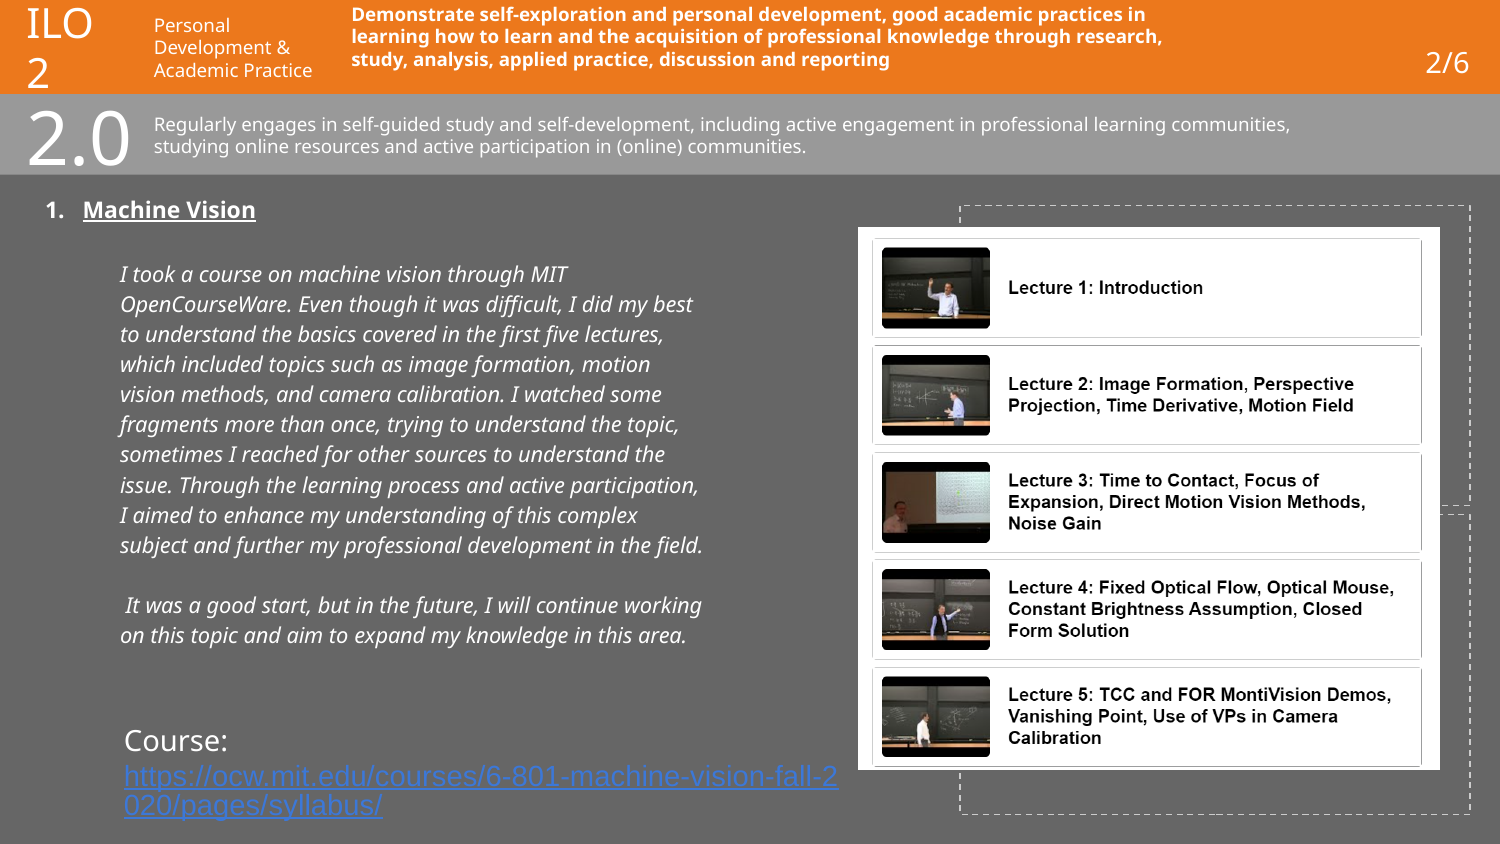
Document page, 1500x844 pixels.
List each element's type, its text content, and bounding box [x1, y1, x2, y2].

picture [858, 227, 1440, 770]
title Demonstrate self-exploration and personal development, good academic practices in learning how to learn and the acquisition of professional knowledge through research, study, analysis, applied practice, discussion and reporting [364, 0, 1217, 94]
text_box Course: https://ocw.mit.edu/courses/6-801-machine-vision-fall-2020/pages/syllabus/ [109, 714, 869, 835]
title ILO 2 [11, 0, 138, 94]
list Machine Vision I took a course on machine vision through MIT OpenCourseWare. Even though it was difficult, I did my best to understand the basics covered in the first five lectures, which included topics such as image formation, motion vision methods, and camera calibration. I watched some fragments more than once, trying to understand the topic, sometimes I reached for other sources to understand the issue. Through the learning process and active participation, I aimed to enhance my understanding of this complex subject and further my professional development in the field. It was a good start, but in the future, I will continue working on this topic and aim to expand my knowledge in this area. [30, 176, 726, 815]
title 2/6 [1217, 0, 1485, 95]
title 2.0 [11, 94, 138, 176]
title Regularly engages in self-guided study and self-development, including active engagement in professional learning communities, studying online resources and active participation in (online) communities. [138, 94, 1339, 176]
title Personal Development & Academic Practice [138, 0, 364, 95]
